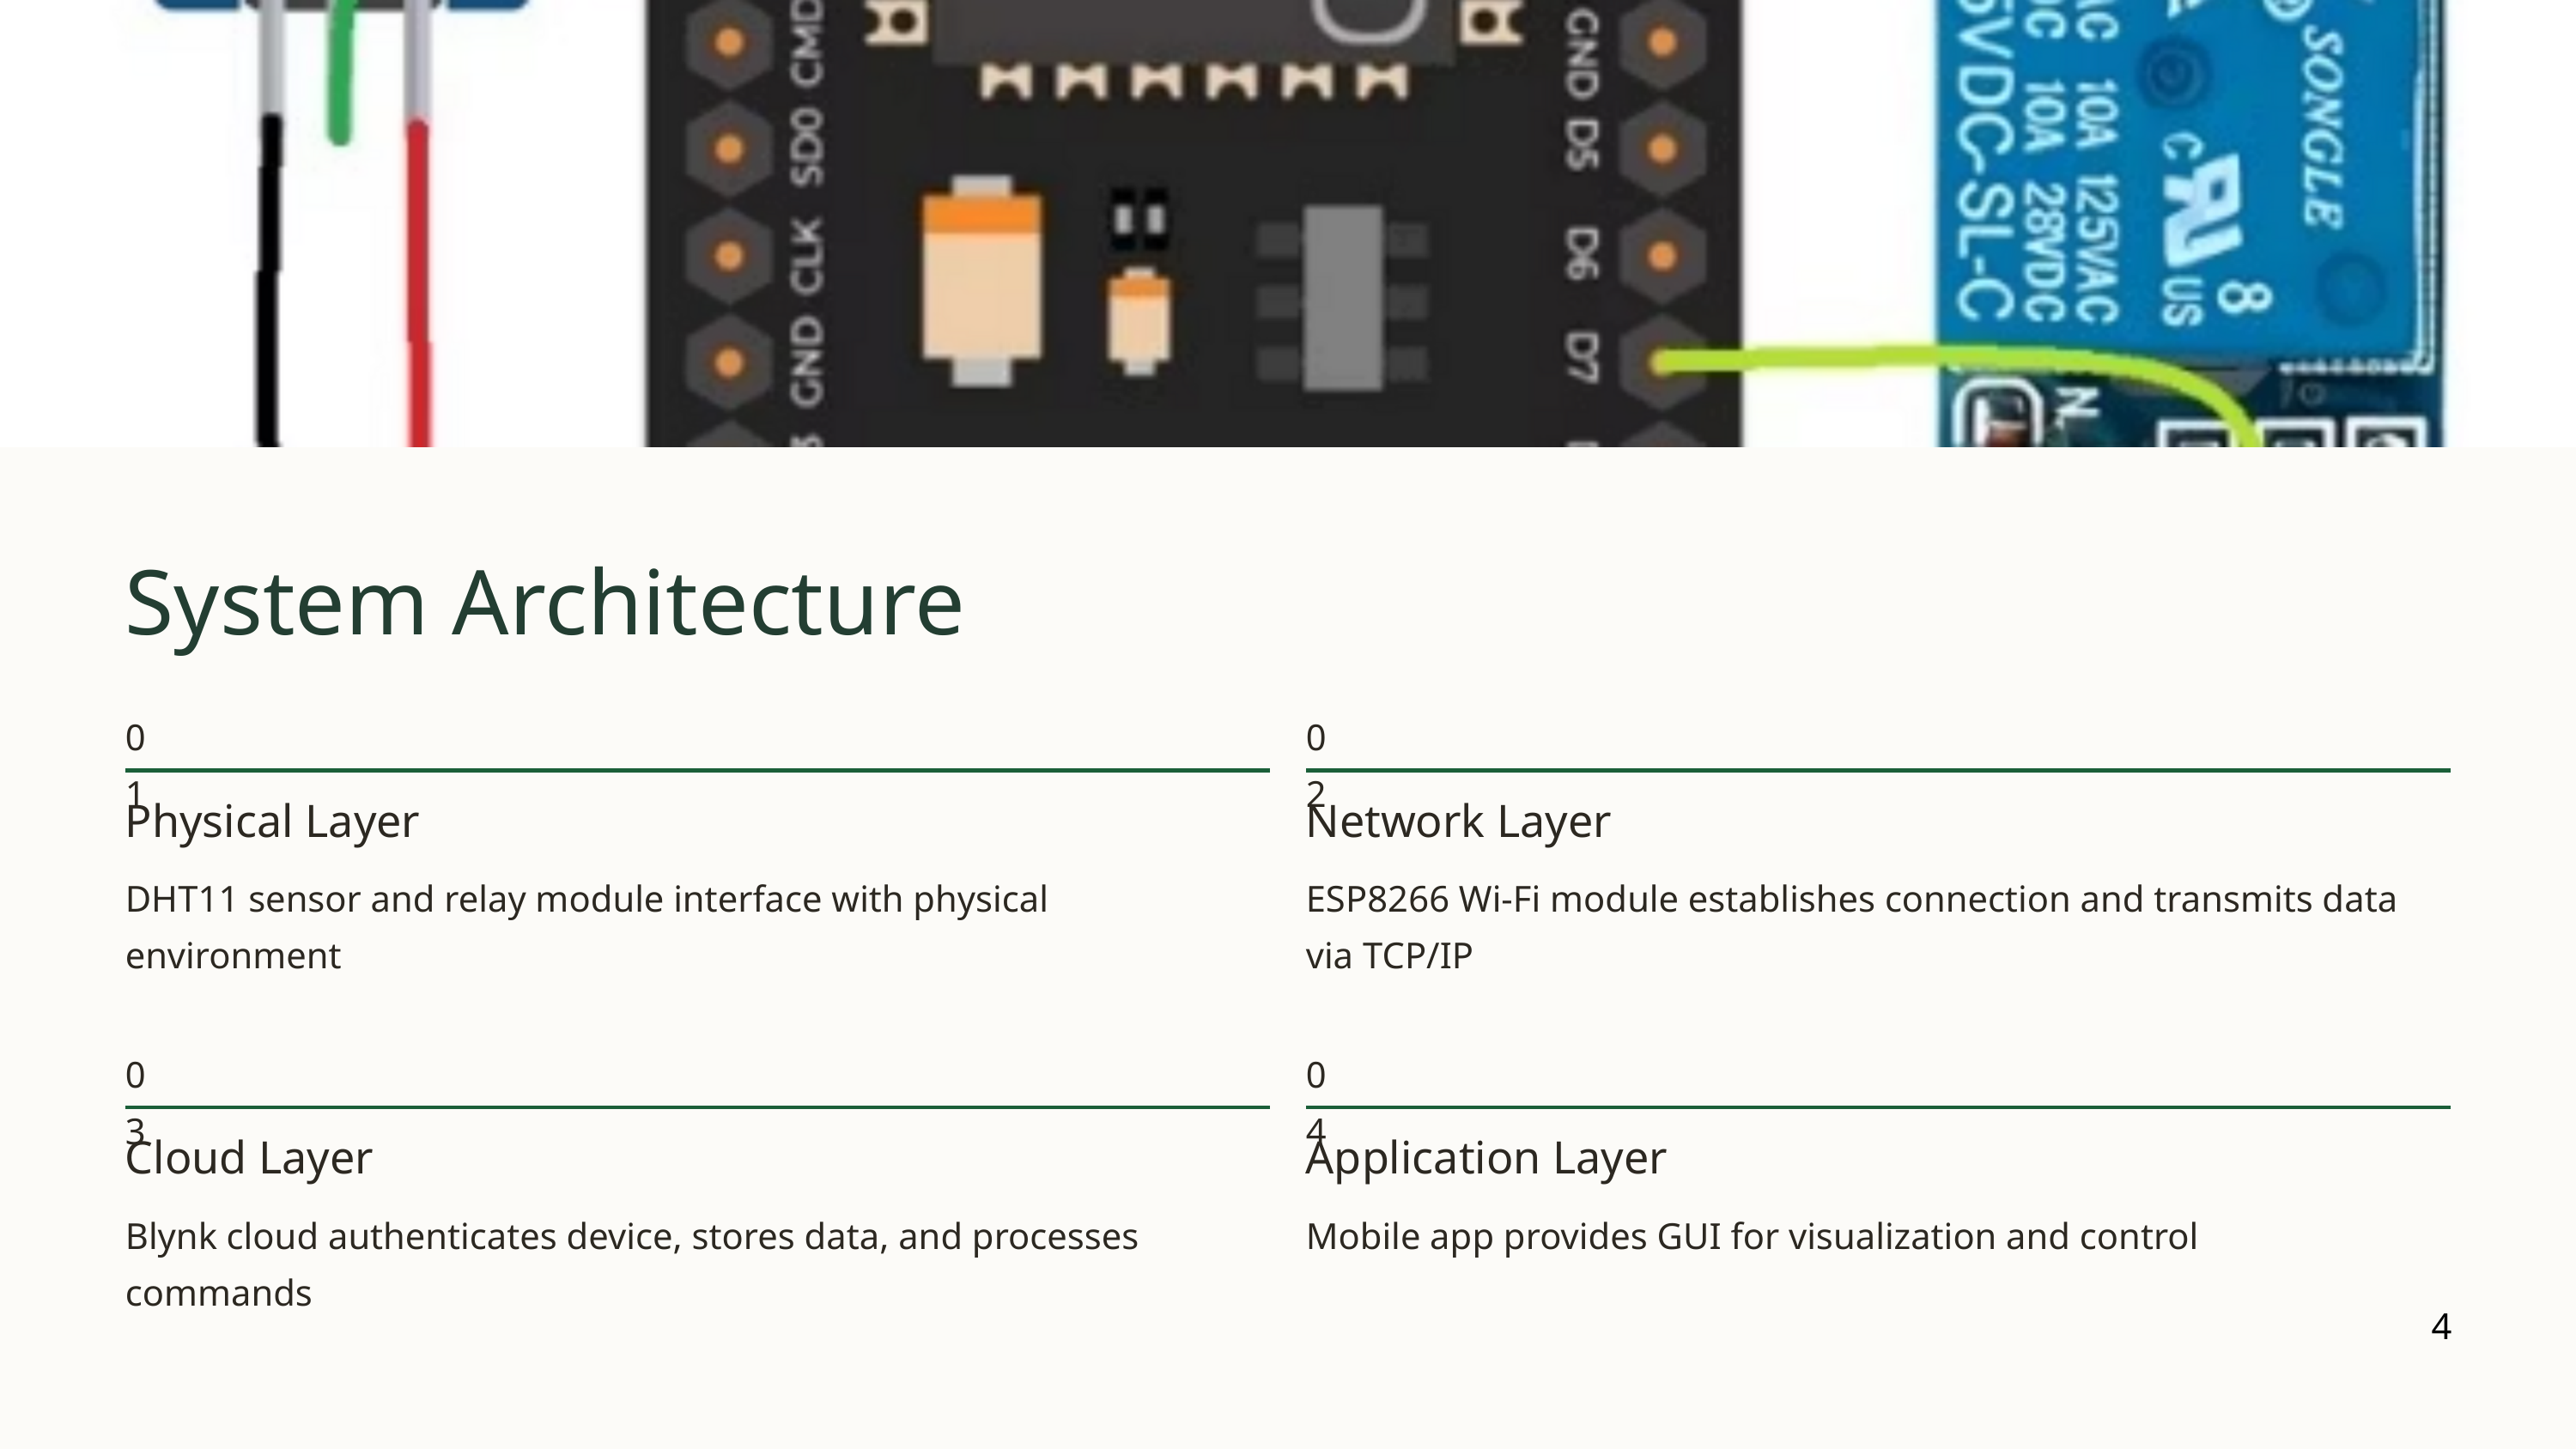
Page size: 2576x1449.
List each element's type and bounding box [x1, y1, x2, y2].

text_box [1305, 767, 2451, 773]
text_box [0, 457, 2576, 1449]
text_box [125, 1105, 1271, 1110]
text_box [1305, 1105, 2451, 1110]
text_box [0, 0, 2576, 448]
text_box [125, 767, 1271, 773]
